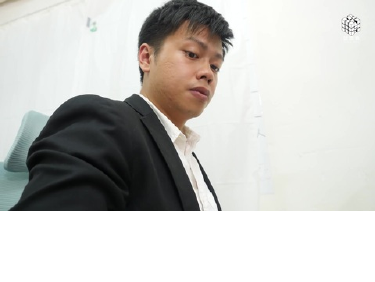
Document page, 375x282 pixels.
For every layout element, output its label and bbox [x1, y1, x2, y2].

picture [0, 0, 375, 212]
